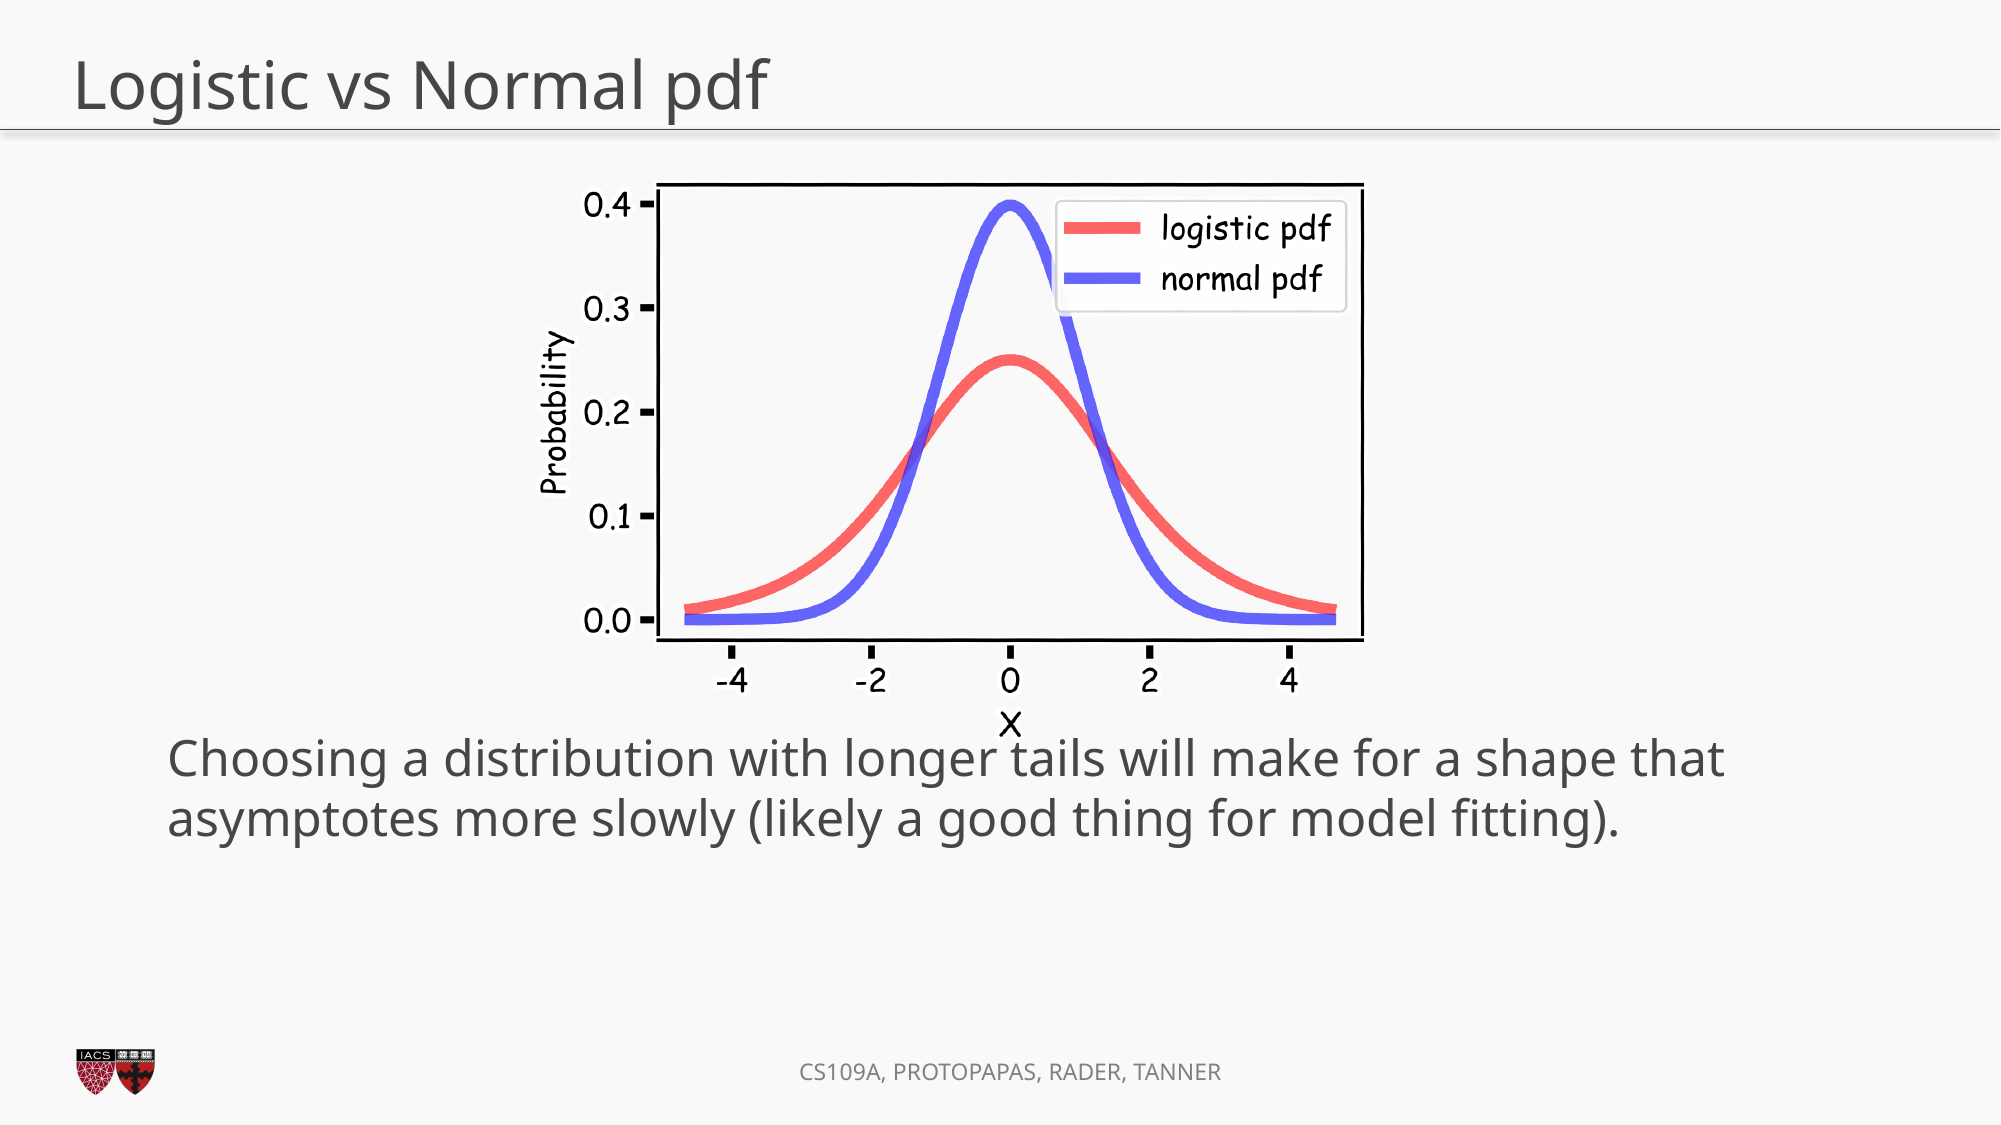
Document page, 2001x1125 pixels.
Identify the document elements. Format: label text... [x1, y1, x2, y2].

title Logistic vs Normal pdf [57, 35, 1943, 162]
list Choosing a distribution with longer tails will make for a shape that asymptotes more slowly (likely a good thing for model fitting). [152, 719, 1847, 1066]
picture [497, 104, 1503, 775]
picture [75, 1049, 155, 1095]
